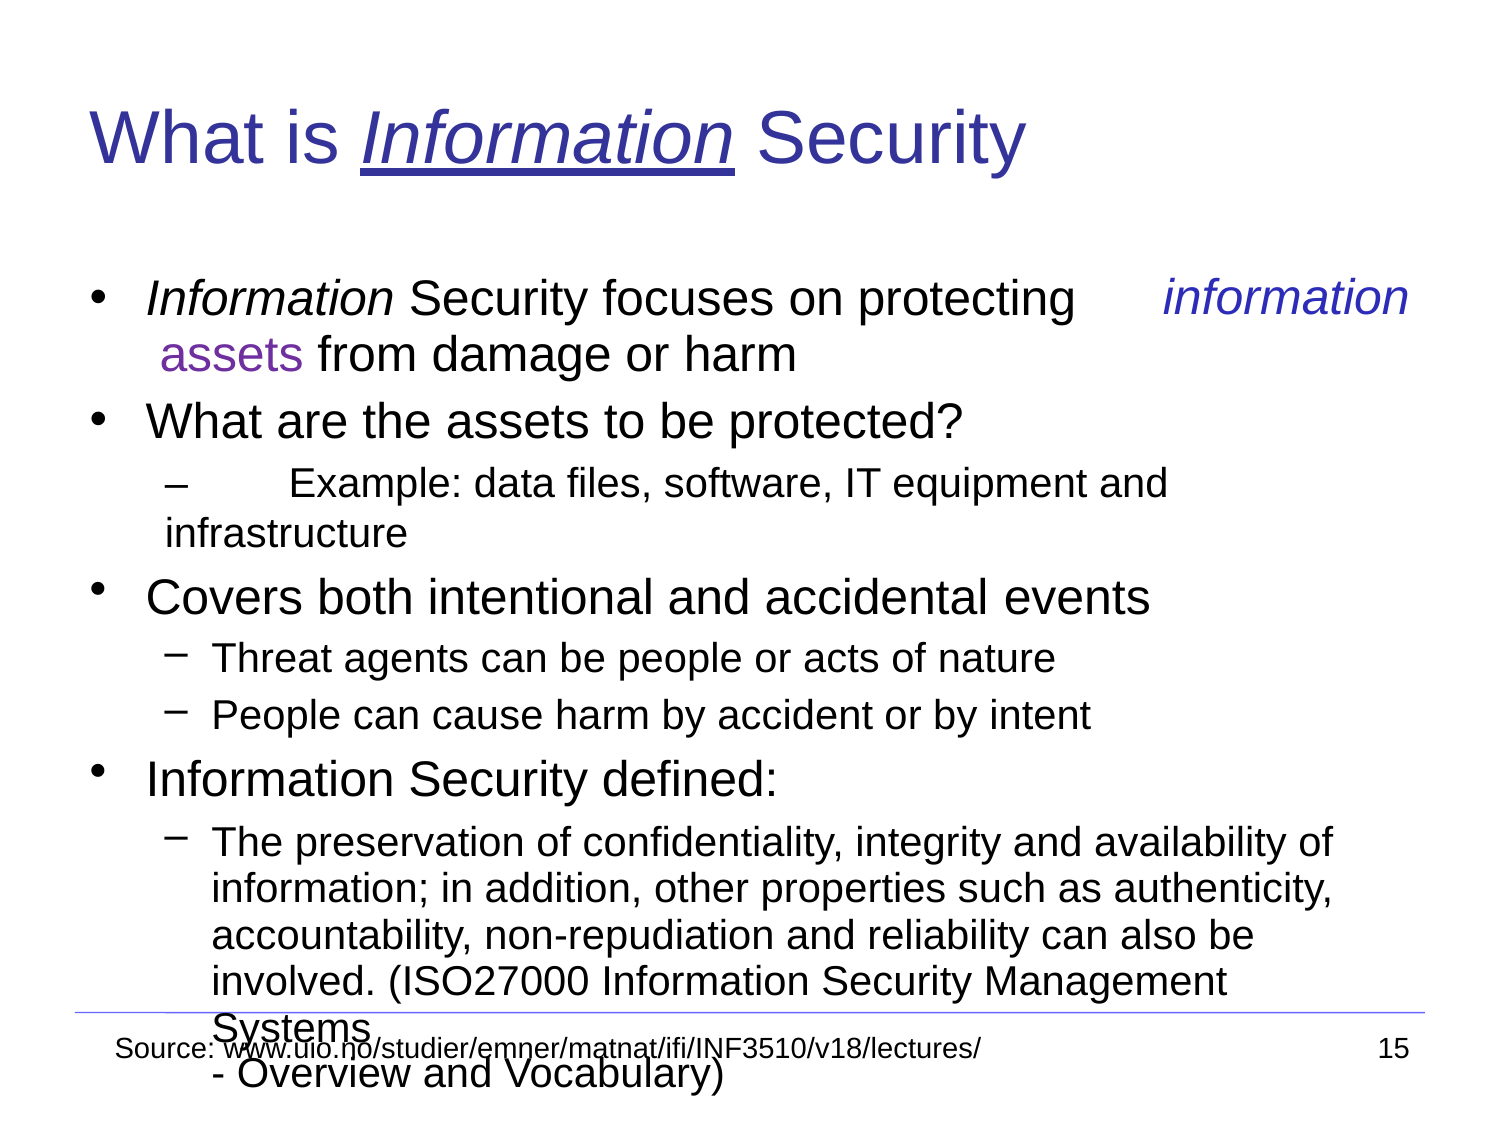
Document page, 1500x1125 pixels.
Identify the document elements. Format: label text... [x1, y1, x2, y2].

text_box – Example: data files, software, IT equipment and infrastructure Covers both intentional and accidental events Threat agents can be people or acts of nature People can cause harm by accident or by intent Information Security defined: The preservation of confidentiality, integrity and availability of information; in addition, other properties such as authenticity, accountability, non-repudiation and reliability can also be involved. (ISO27000 Information Security Management Systems - Overview and Vocabulary) [87, 446, 1399, 1097]
title What is Information Security [87, 86, 1030, 262]
text_box information [1160, 262, 1412, 325]
footer Source: www.uio.no/studier/emner/matnat/ifi/INF3510/v18/lectures/ [112, 1029, 1238, 1062]
slide_number 15 [1371, 1029, 1417, 1067]
text_box Information Security focuses on protecting assets from damage or harm What are the assets to be protected? [87, 262, 1082, 446]
